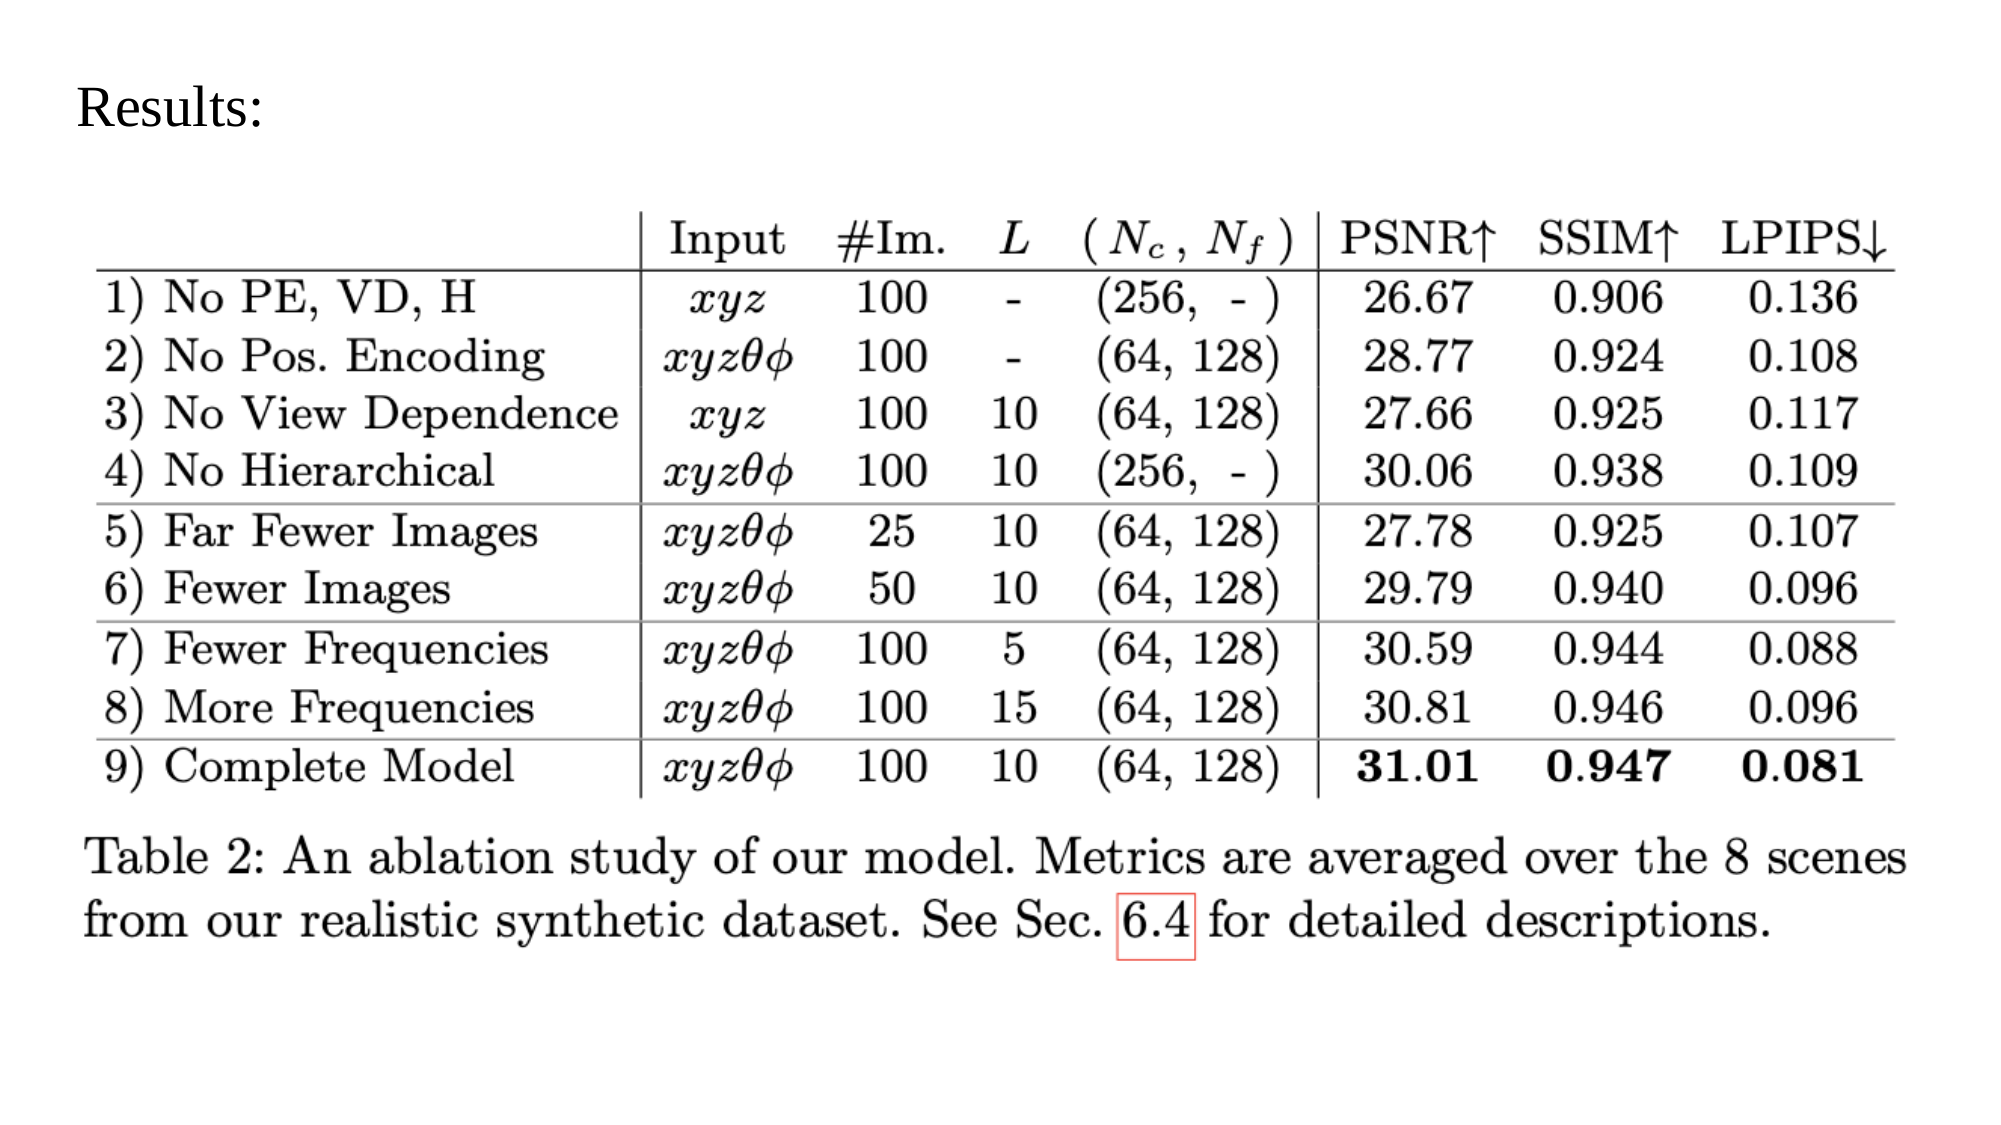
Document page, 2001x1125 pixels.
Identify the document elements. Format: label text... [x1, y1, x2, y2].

picture [70, 203, 1929, 974]
text_box Results: [61, 60, 280, 146]
